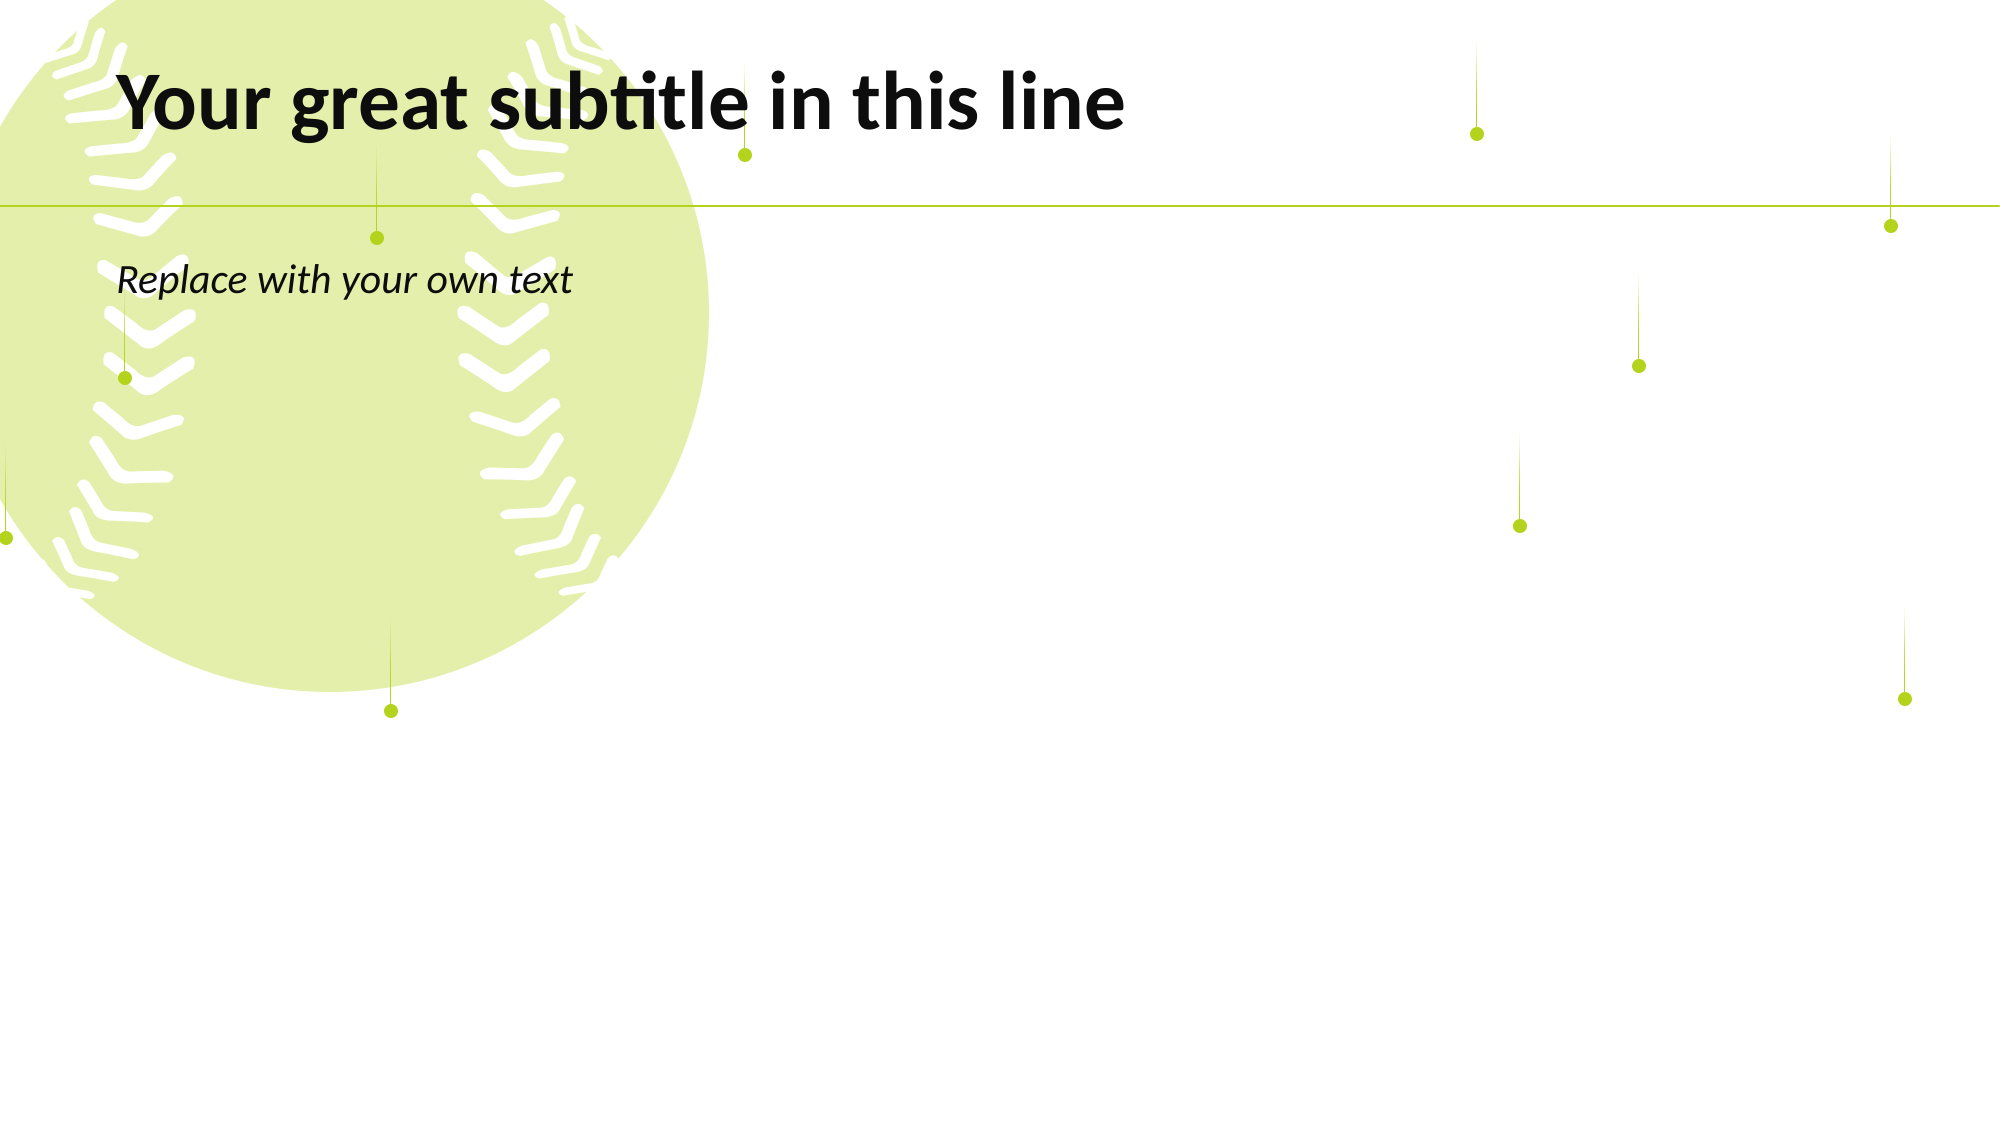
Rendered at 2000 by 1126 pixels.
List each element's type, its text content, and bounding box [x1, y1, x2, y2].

title Your great subtitle in this line [99, 31, 1900, 163]
list Replace with your own text [99, 243, 1900, 1036]
picture [0, 0, 2000, 1125]
